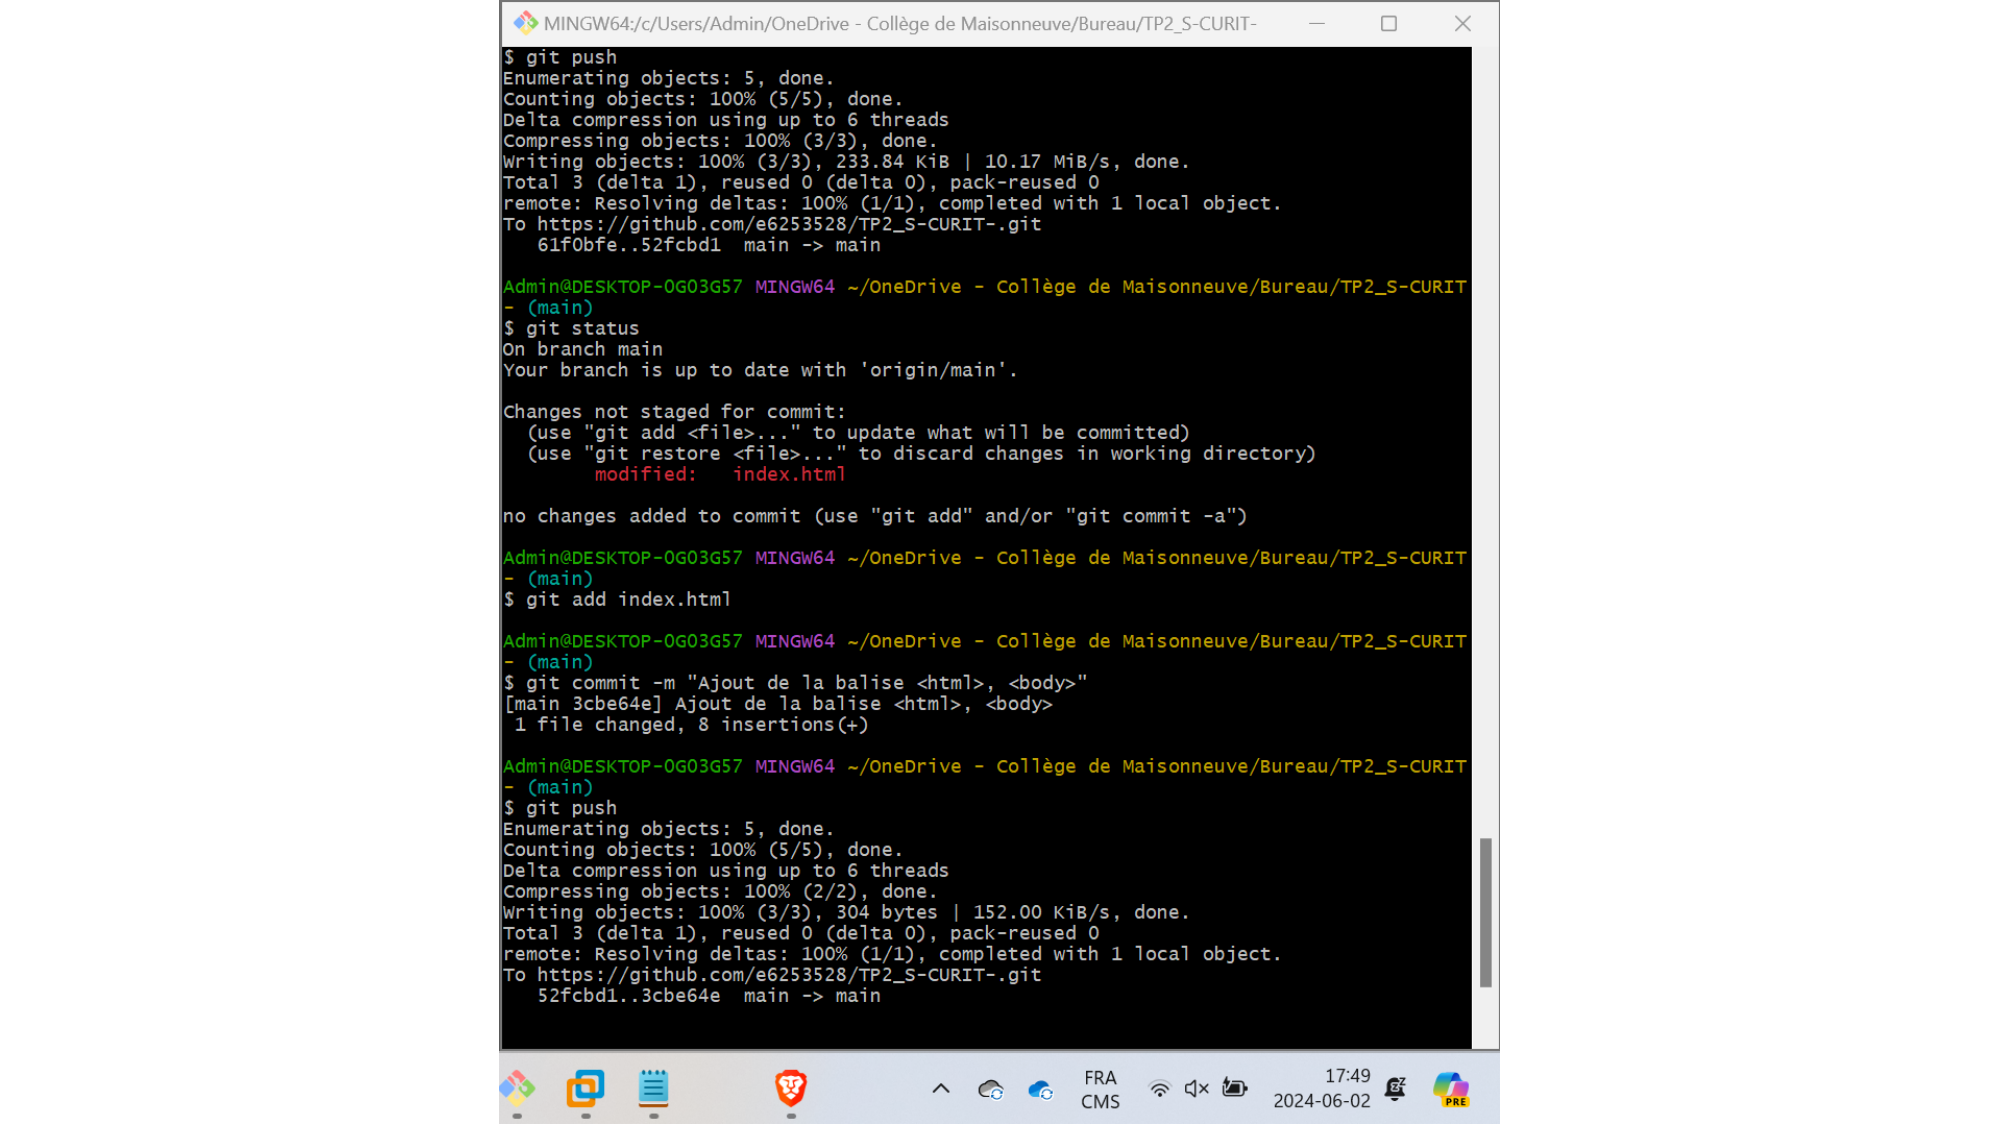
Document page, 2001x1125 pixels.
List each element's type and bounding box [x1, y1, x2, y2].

picture [499, 0, 1501, 1125]
